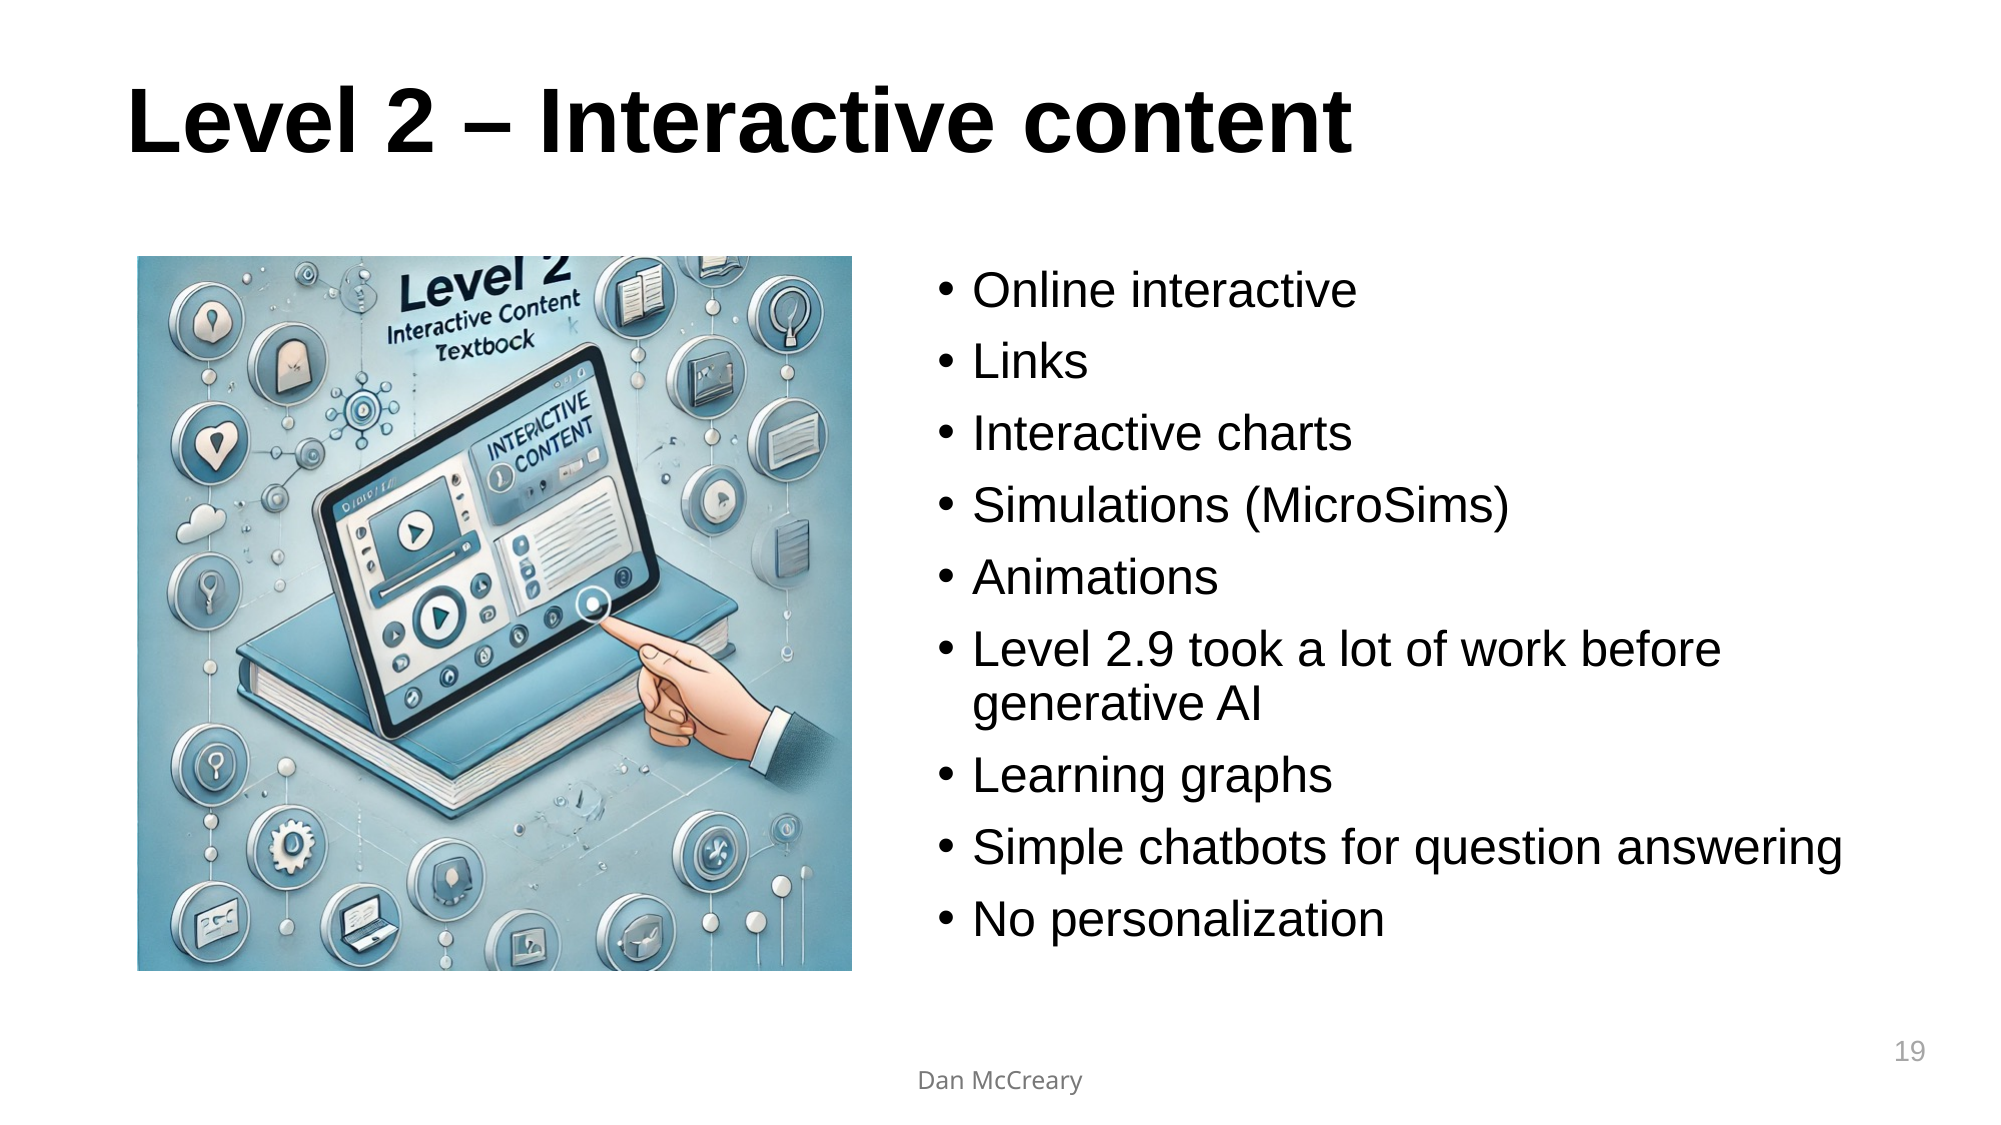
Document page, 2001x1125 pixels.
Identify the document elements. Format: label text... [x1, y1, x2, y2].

footer Dan McCreary [662, 1052, 1338, 1112]
slide_number 19 [1491, 1019, 1942, 1080]
title Level 2 – Interactive content [111, 38, 1837, 206]
list Online interactive Links Interactive charts Simulations (MicroSims) Animations Level 2.9 took a lot of work before generative AI Learning graphs Simple chatbots for question answering No personalization [922, 256, 1863, 971]
picture [136, 255, 852, 971]
